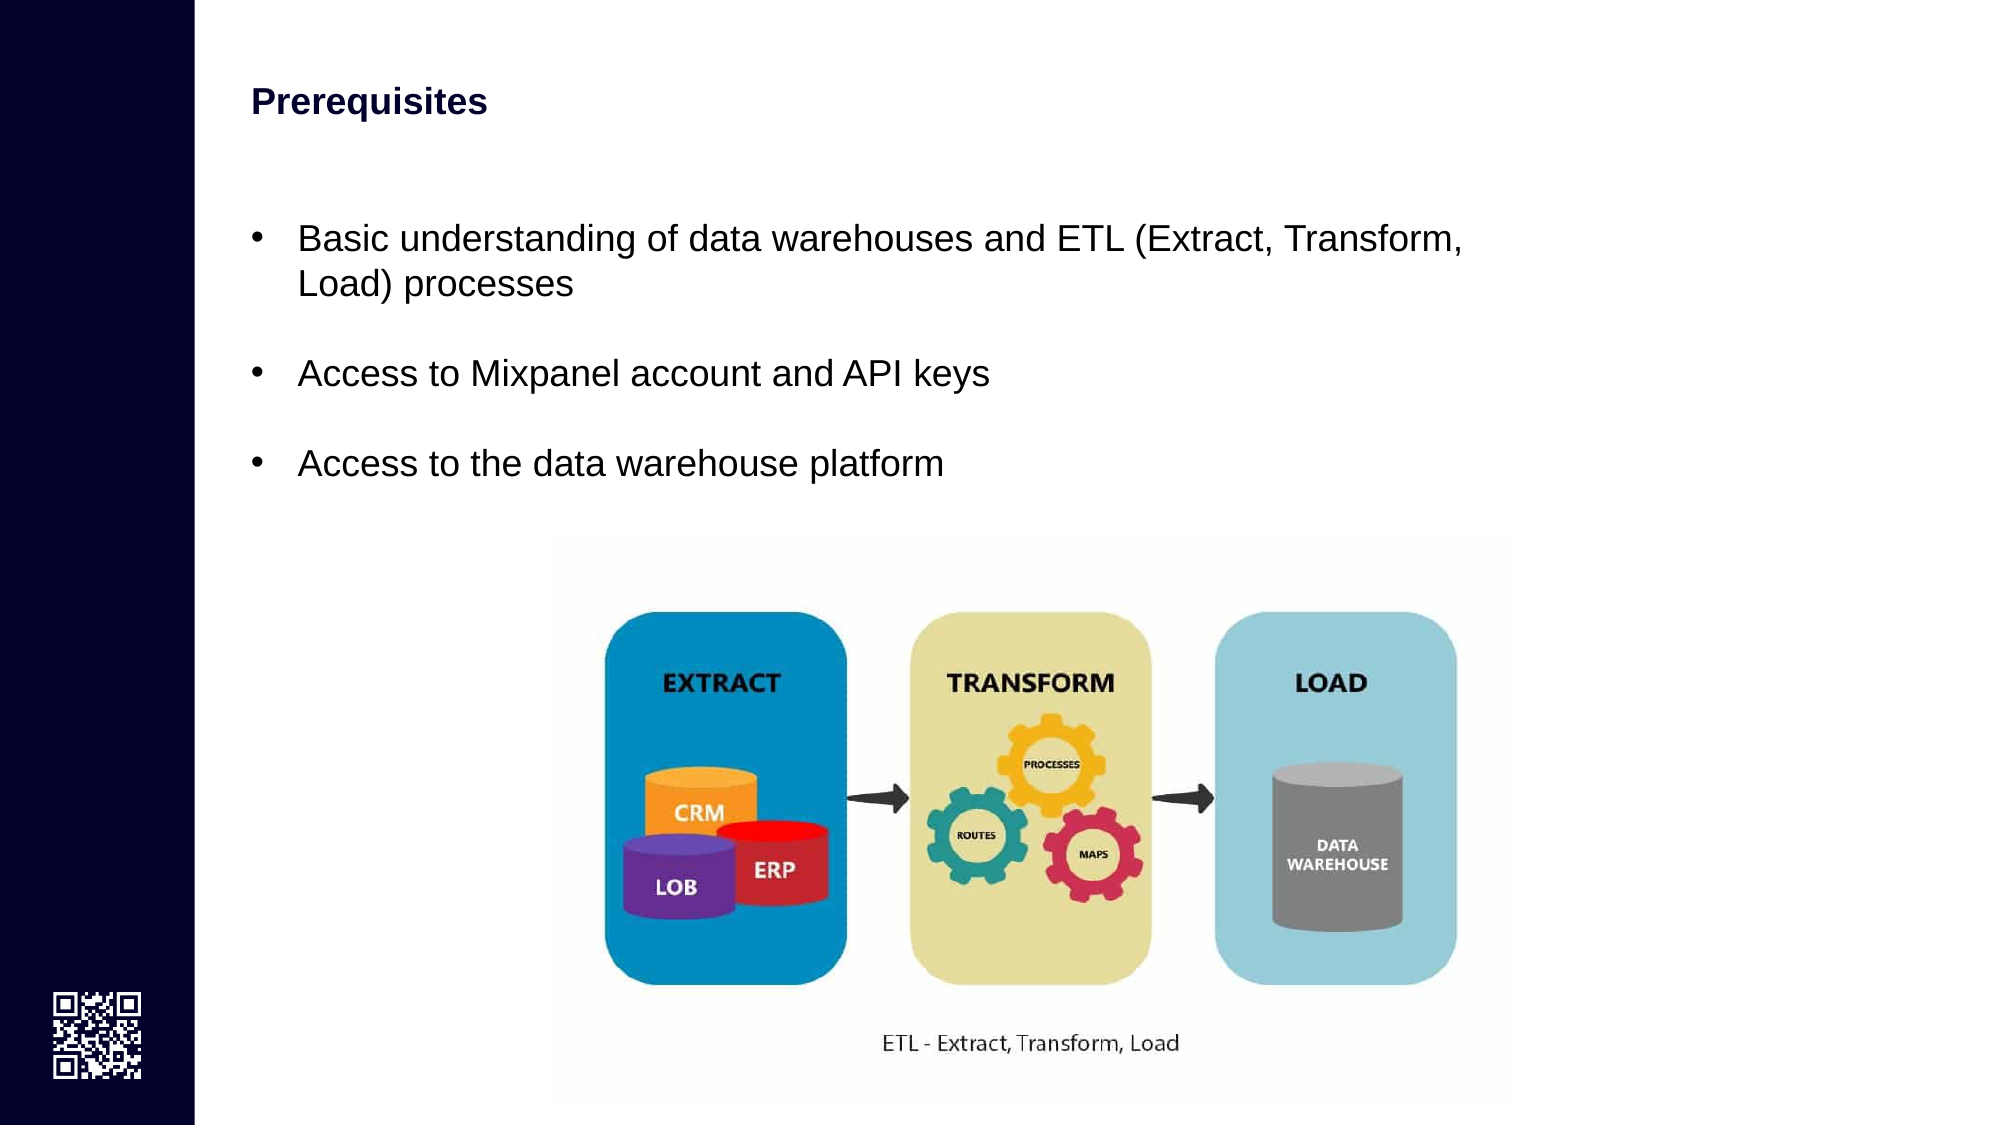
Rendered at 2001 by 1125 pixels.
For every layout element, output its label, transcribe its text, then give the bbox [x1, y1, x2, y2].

picture [53, 992, 141, 1079]
title Prerequisites [236, 72, 1182, 133]
picture [549, 533, 1512, 1104]
text_box Basic understanding of data warehouses and ETL (Extract, Transform, Load) processes Access to Mixpanel account and API keys Access to the data warehouse platform [236, 206, 1511, 582]
